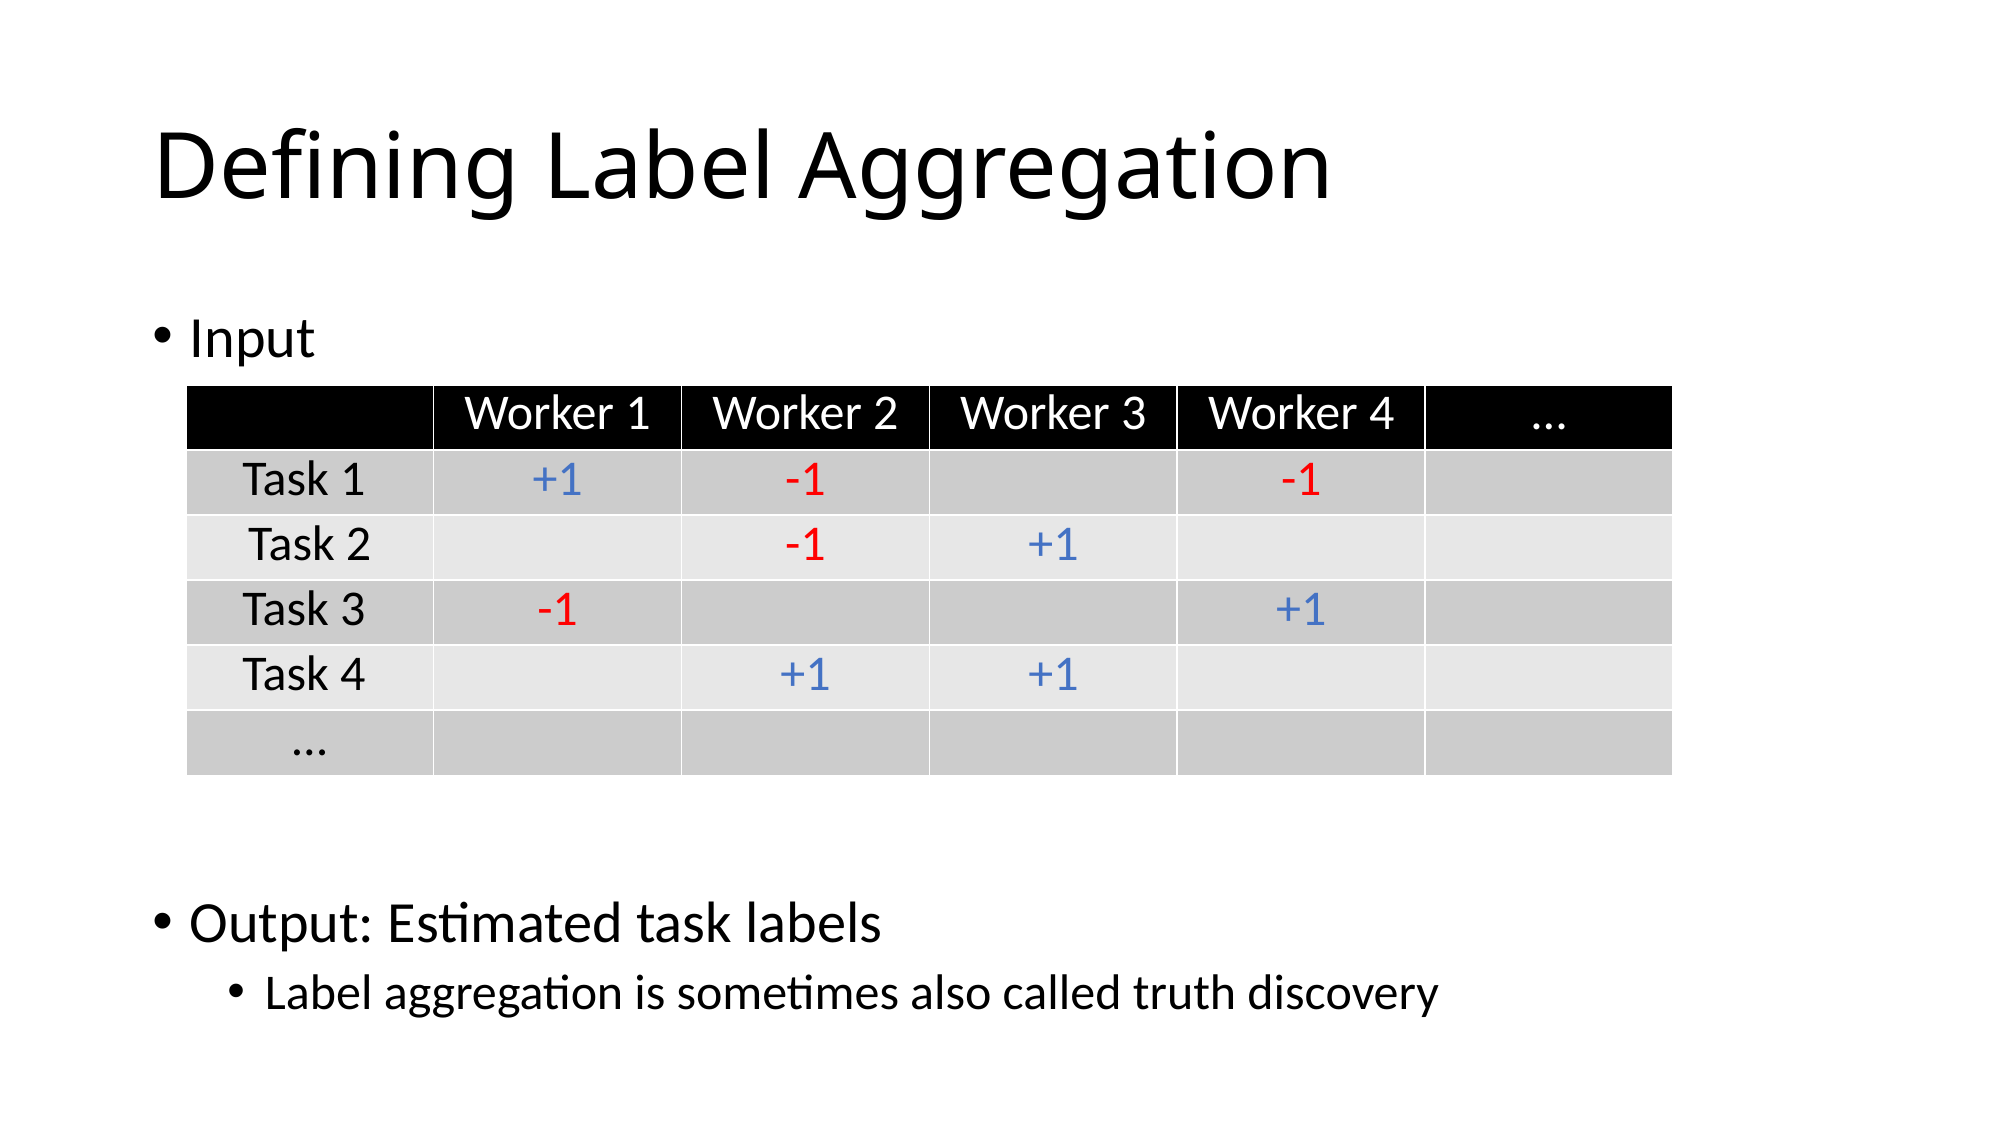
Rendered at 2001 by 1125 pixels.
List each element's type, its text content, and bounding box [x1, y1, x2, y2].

table_cell [1426, 516, 1672, 579]
table_cell -1 [682, 451, 929, 514]
table_header Worker 2 [682, 386, 929, 449]
table_cell [930, 581, 1176, 644]
table_cell Task 2 [187, 516, 433, 579]
table_cell +1 [1178, 581, 1424, 644]
title Defining Label Aggregation [137, 59, 1863, 278]
table_cell [930, 711, 1176, 775]
table_header Worker 1 [434, 386, 681, 449]
table_cell [1426, 451, 1672, 514]
list Input Output: Estimated task labels Label aggregation is sometimes also called truth discovery [137, 299, 1863, 1110]
table_cell -1 [434, 581, 681, 644]
table_header … [1426, 386, 1672, 449]
table_cell [1178, 516, 1424, 579]
table_cell [434, 516, 681, 579]
table_header Worker 4 [1178, 386, 1424, 449]
table_cell [434, 711, 681, 775]
table_cell … [187, 711, 433, 775]
table_cell -1 [1178, 451, 1424, 514]
table_header [187, 386, 433, 449]
table_cell [682, 581, 929, 644]
table_cell +1 [930, 646, 1176, 709]
table_cell +1 [434, 451, 681, 514]
table_cell Task 1 [187, 451, 433, 514]
table_cell [682, 711, 929, 775]
table_cell [1426, 646, 1672, 709]
table_cell [1178, 646, 1424, 709]
table_cell [1426, 711, 1672, 775]
table_cell Task 4 [187, 646, 433, 709]
table_header Worker 3 [930, 386, 1176, 449]
table_cell Task 3 [187, 581, 433, 644]
table_cell -1 [682, 516, 929, 579]
table_cell [434, 646, 681, 709]
table_cell +1 [930, 516, 1176, 579]
table_cell +1 [682, 646, 929, 709]
table_cell [1426, 581, 1672, 644]
table_cell [930, 451, 1176, 514]
table_cell [1178, 711, 1424, 775]
